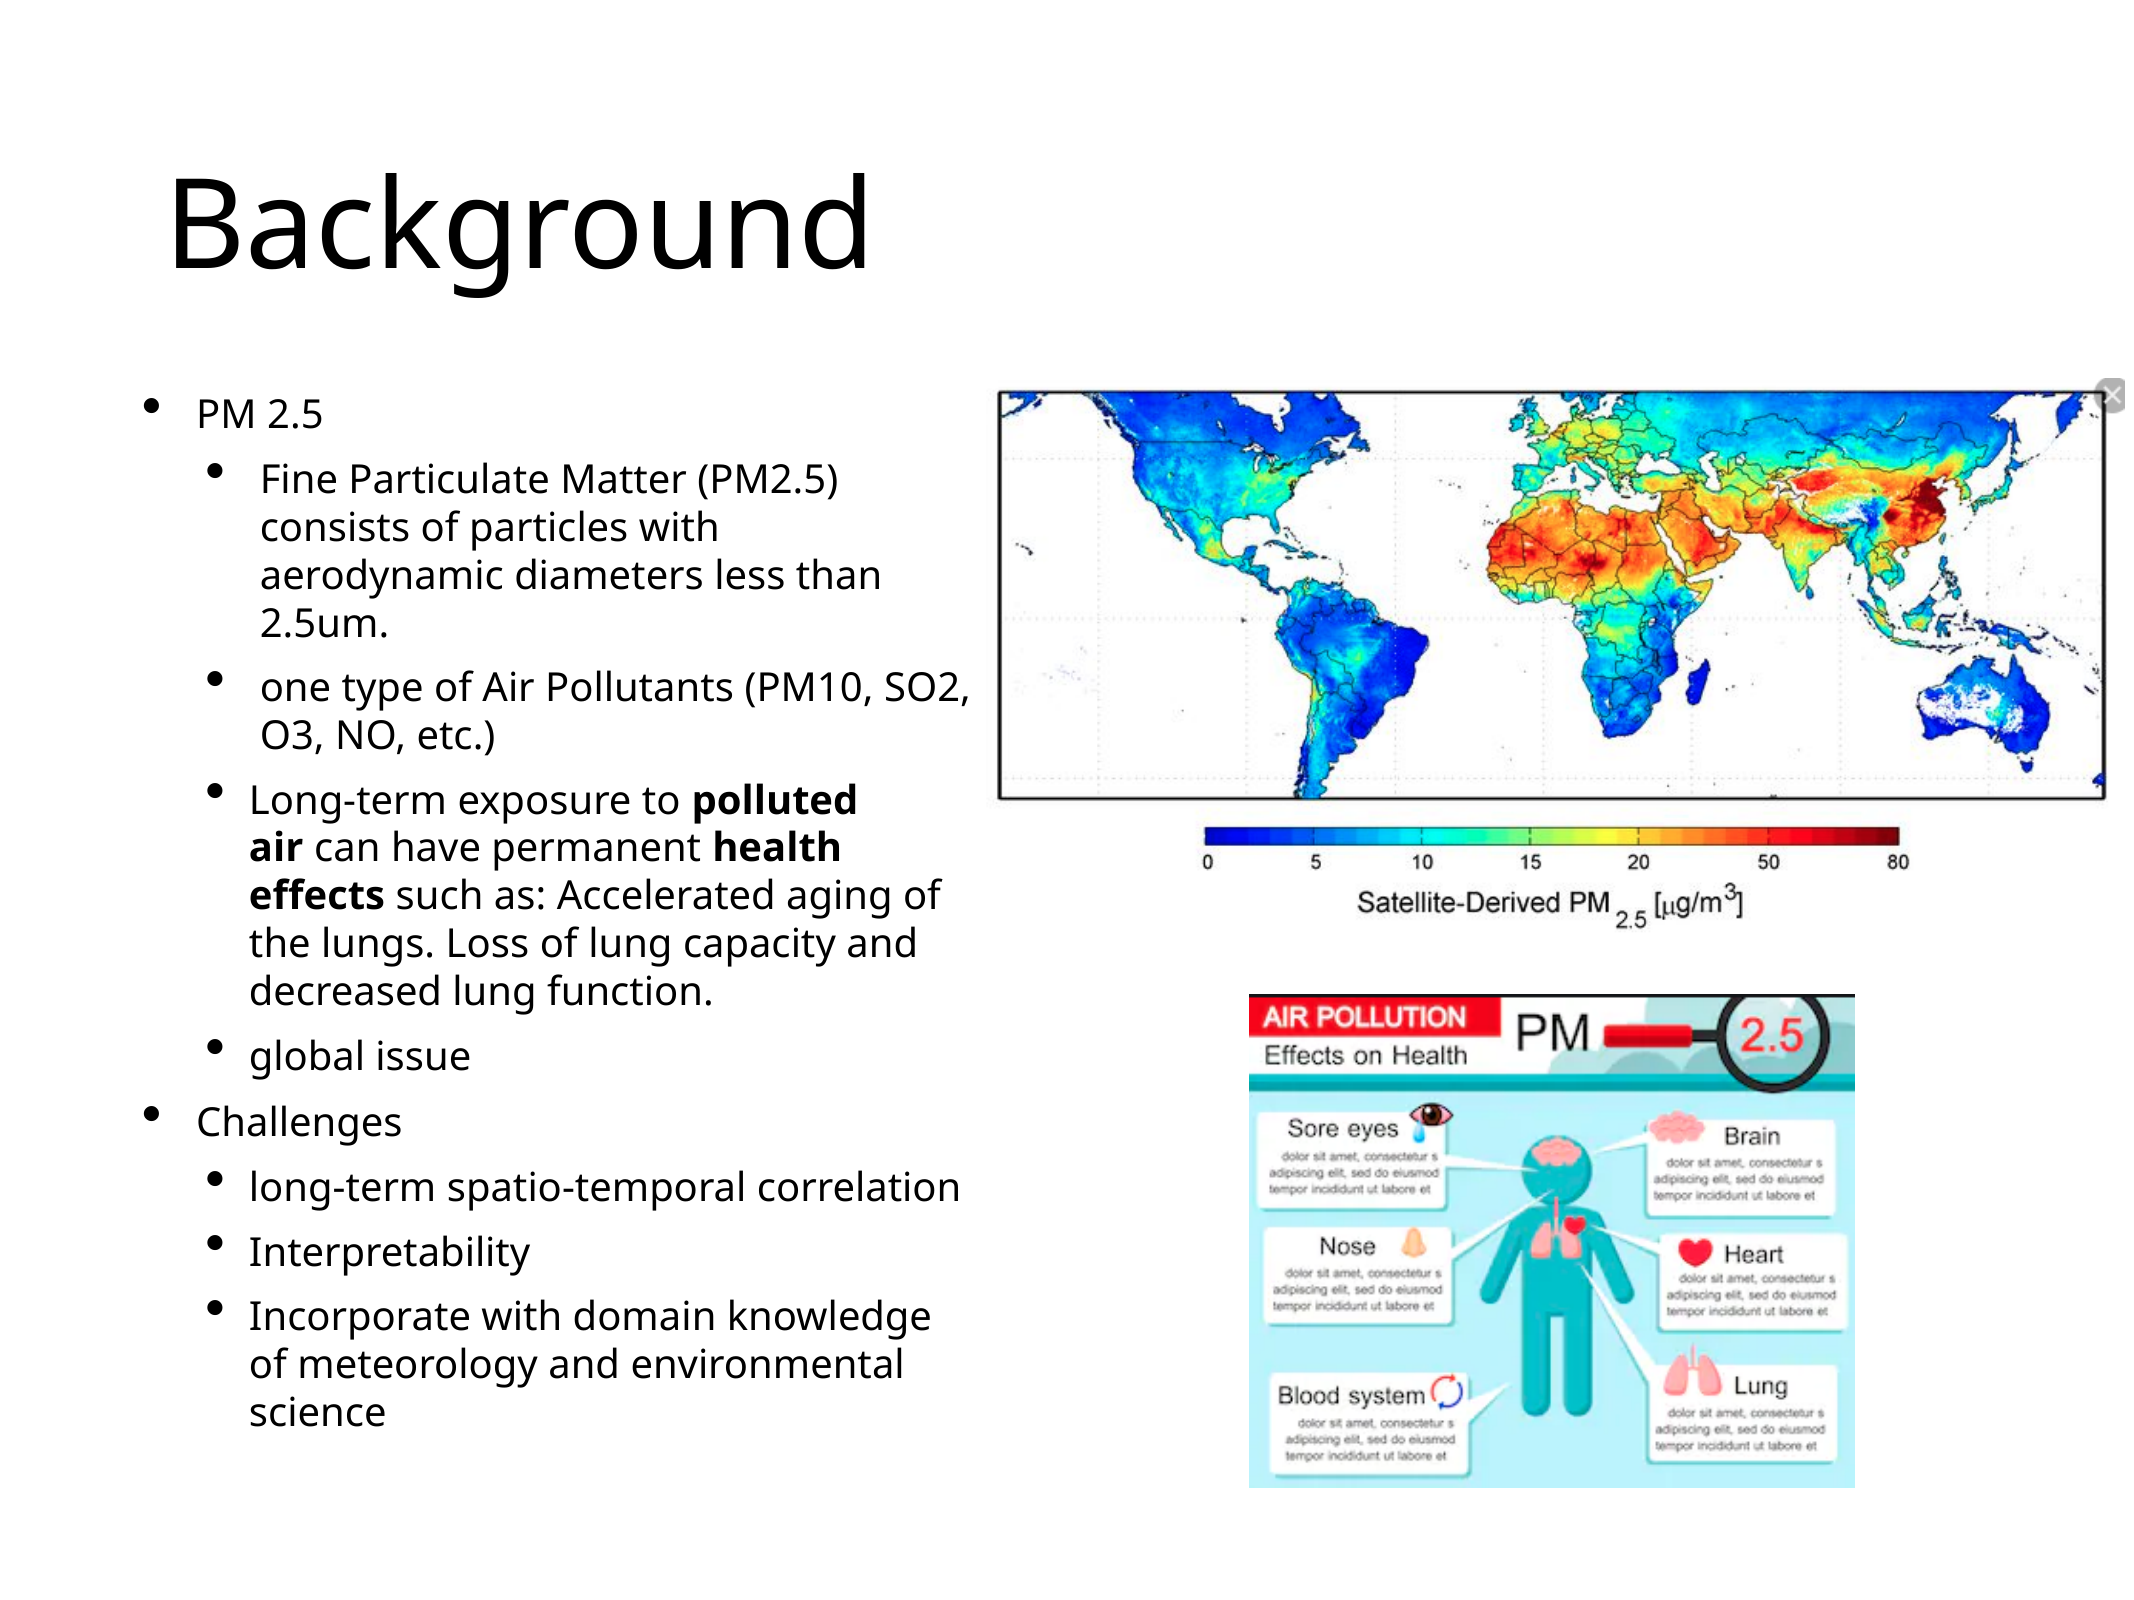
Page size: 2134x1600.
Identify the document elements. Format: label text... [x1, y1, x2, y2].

picture [1248, 994, 1855, 1488]
picture [978, 378, 2125, 937]
list PM 2.5 Fine Particulate Matter (PM2.5) consists of particles with aerodynamic diameters less than 2.5um. one type of Air Pollutants (PM10, SO2, O3, NO, etc.) Long-term exposure to polluted air can have permanent health effects such as: Accelerated aging of the lungs. Loss of lung capacity and decreased lung function. global issue Challenges long-term spatio-temporal correlation Interpretability Incorporate with domain knowledge of meteorology and environmental science [133, 395, 984, 1428]
title Background [155, 41, 1978, 395]
